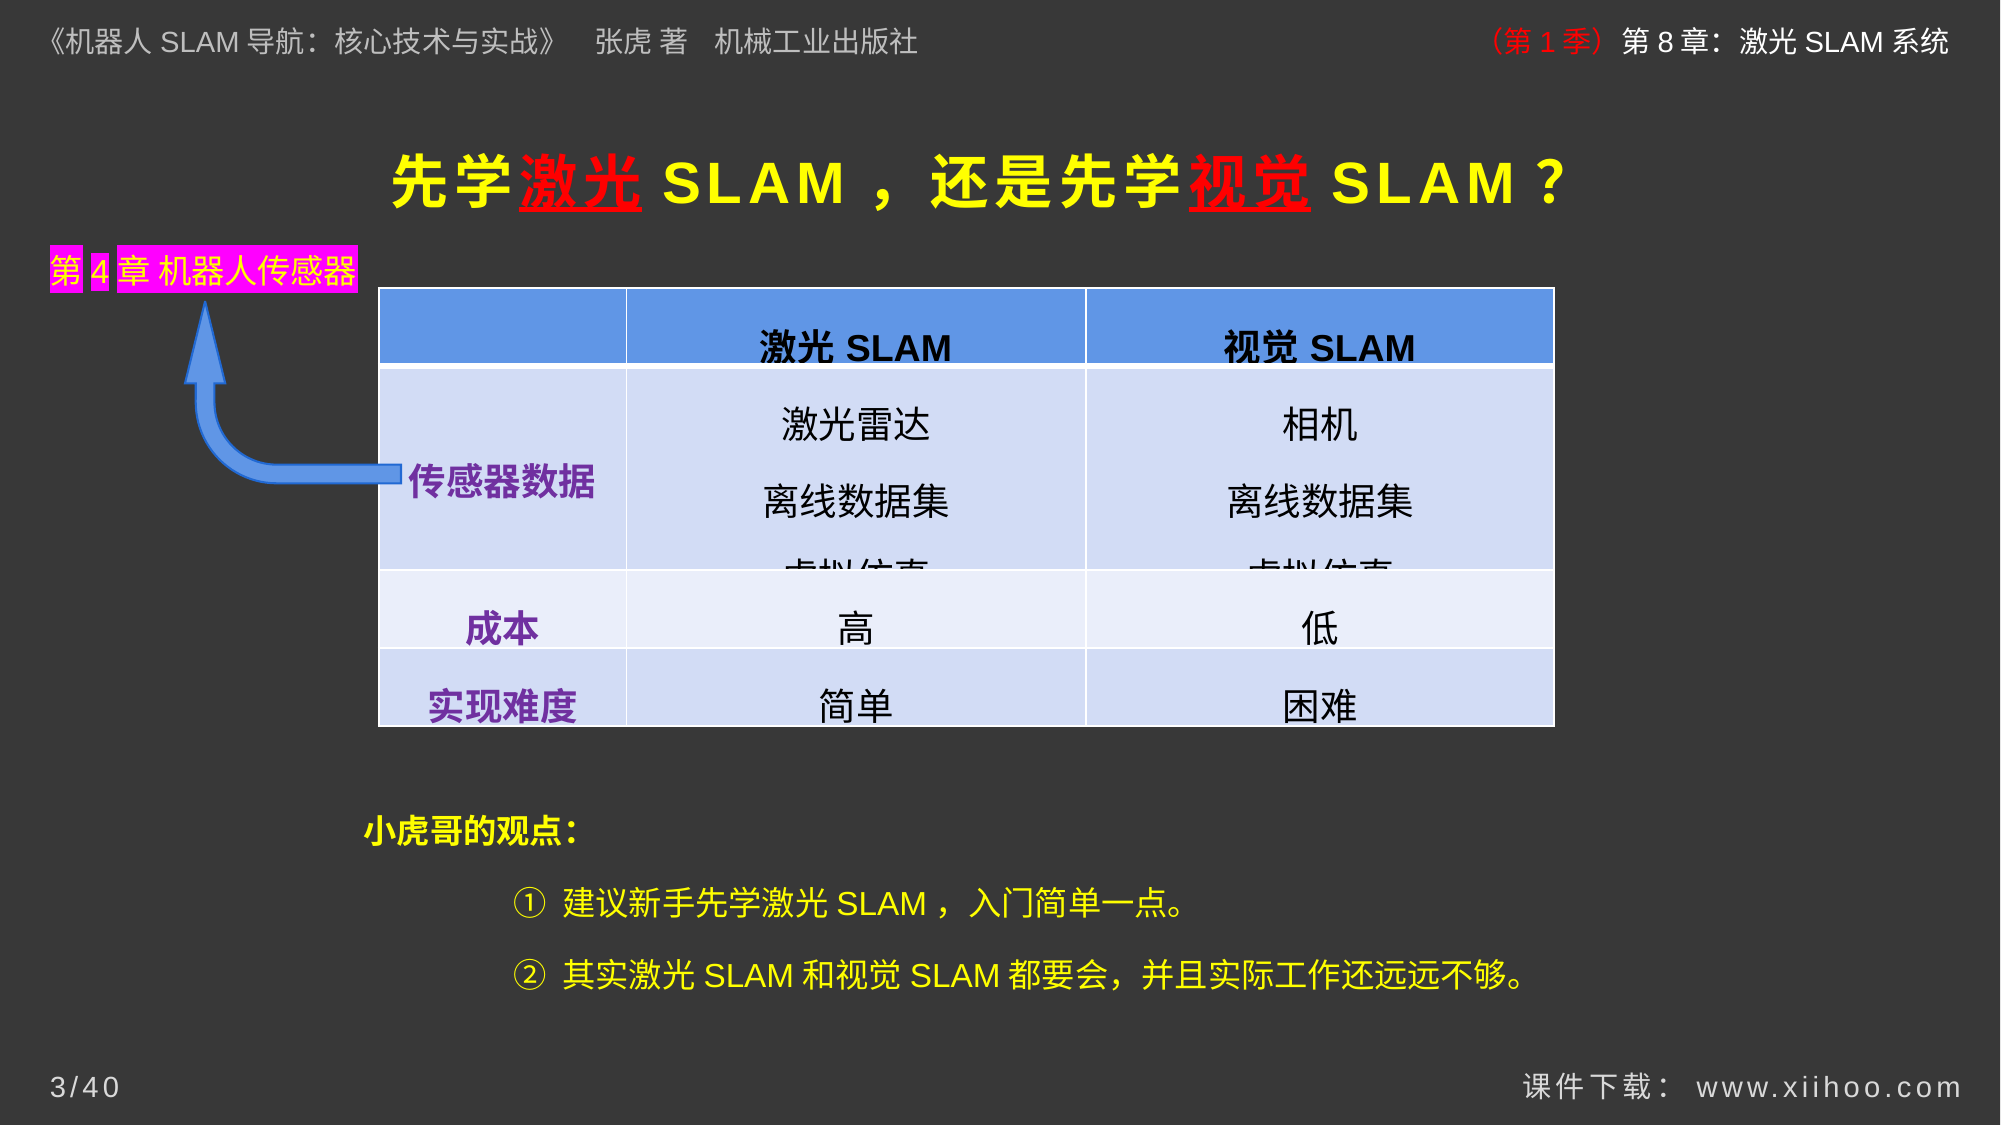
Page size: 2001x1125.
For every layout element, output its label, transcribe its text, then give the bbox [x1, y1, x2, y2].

table_header 激光SLAM [627, 289, 1085, 363]
text_box 第4章 机器人传感器 [34, 242, 373, 298]
table_cell 激光雷达 离线数据集 虚拟仿真 [627, 369, 1085, 569]
table_header 视觉SLAM [1087, 289, 1553, 363]
text_box 3/40 [34, 1060, 187, 1111]
picture [0, 0, 2001, 1125]
table_cell 困难 [1087, 649, 1553, 725]
title 先学激光SLAM，还是先学视觉SLAM？ [294, 118, 1690, 223]
table_cell 实现难度 [380, 649, 626, 725]
table_cell 简单 [627, 649, 1085, 725]
table_cell 低 [1087, 571, 1553, 647]
text_box 小虎哥的观点： ① 建议新手先学激光SLAM，入门简单一点。 ② 其实激光SLAM和视觉SLAM都要会，并且实际工作还远远不够。 [349, 770, 1585, 1001]
text_box （第1季）第8章：激光SLAM系统 [1075, 16, 1965, 66]
text_box [183, 300, 403, 485]
table_cell 传感器数据 [380, 369, 626, 569]
text_box 《机器人SLAM导航：核心技术与实战》 张虎 著 机械工业出版社 [16, 16, 940, 66]
table_cell 相机 离线数据集 虚拟仿真 [1087, 369, 1553, 569]
table_header [380, 289, 626, 363]
table_cell 成本 [380, 571, 626, 647]
table_cell 高 [627, 571, 1085, 647]
text_box 课件下载：www.xiihoo.com [1493, 1057, 1991, 1114]
